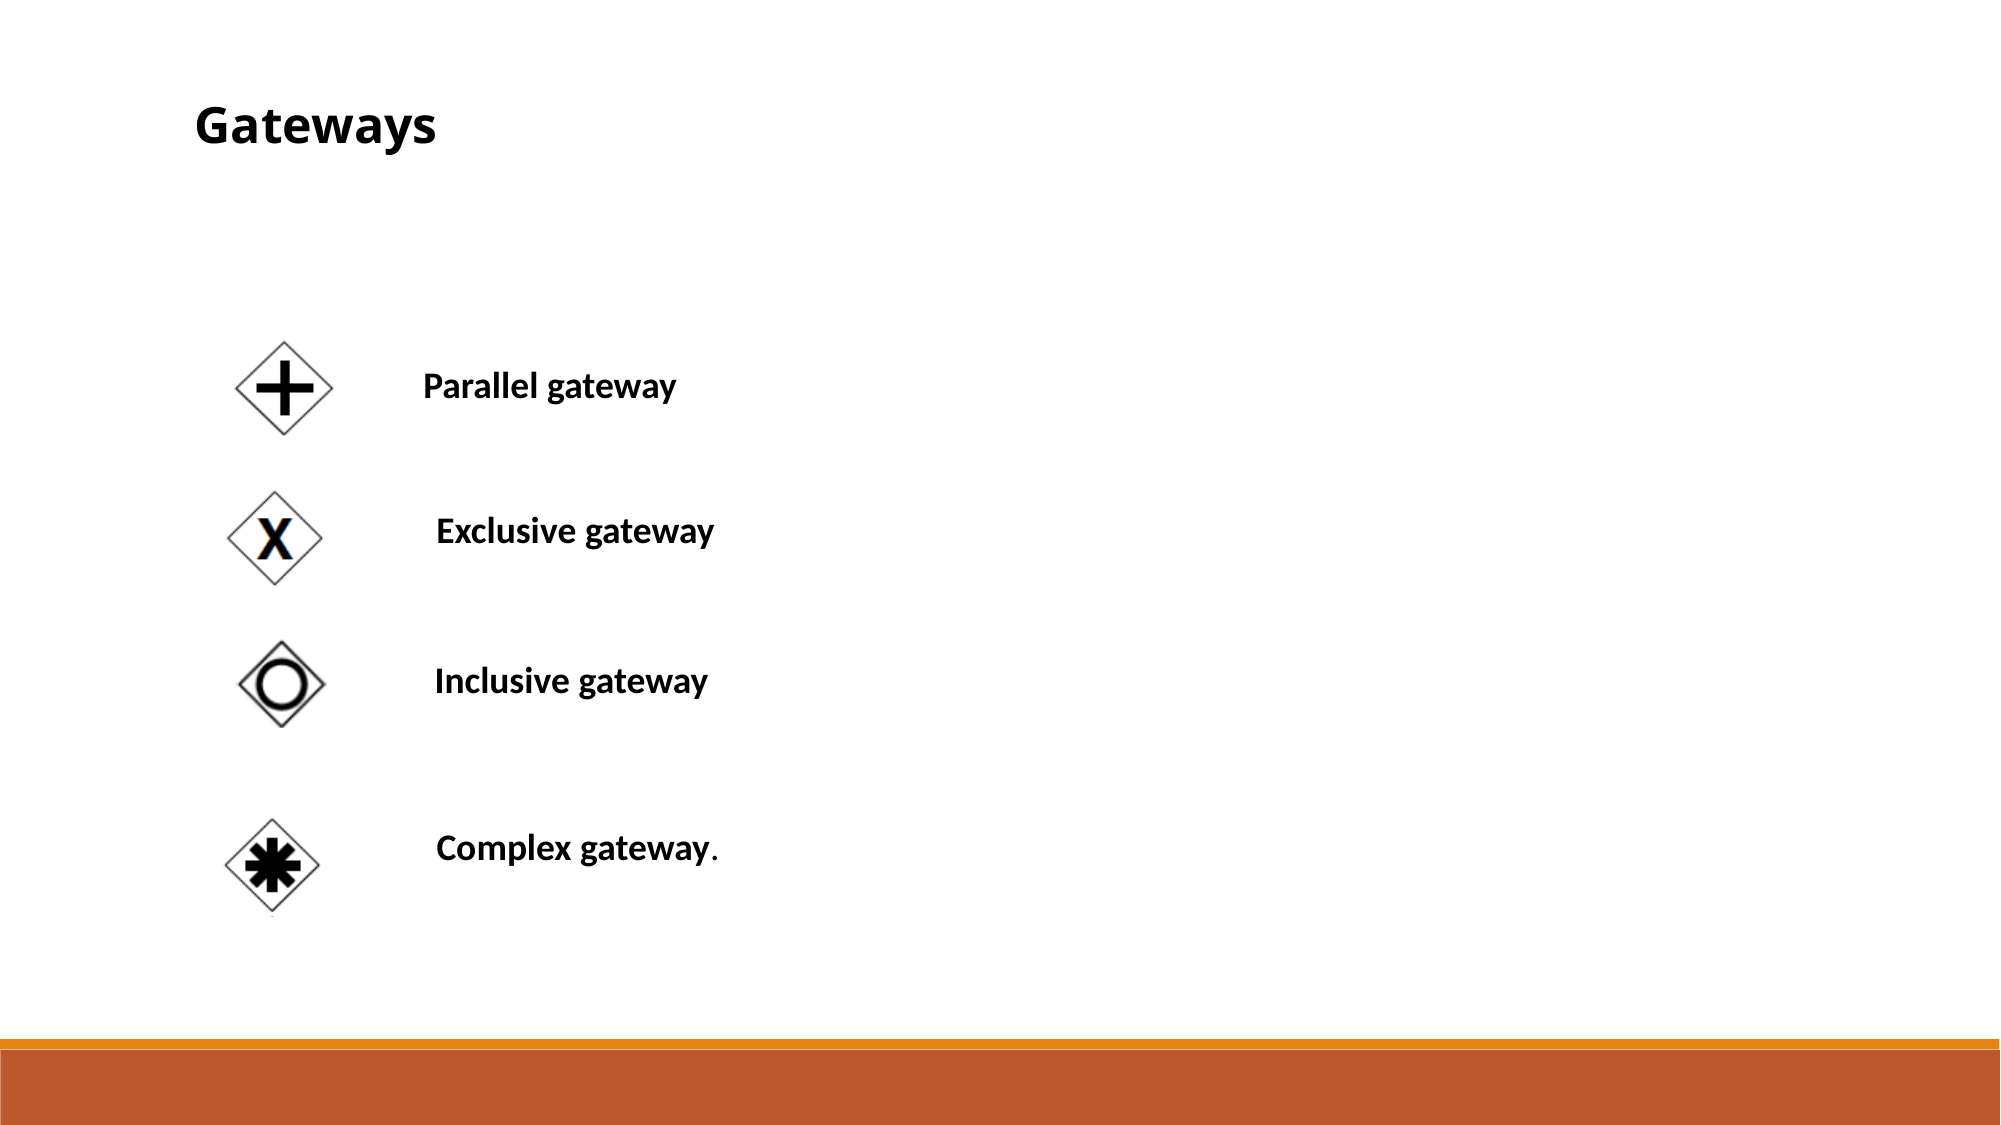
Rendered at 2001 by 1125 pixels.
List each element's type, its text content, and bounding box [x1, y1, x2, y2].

picture [223, 482, 326, 589]
text_box Complex gateway. [421, 815, 735, 875]
text_box Exclusive gateway [413, 498, 730, 559]
picture [223, 629, 338, 729]
picture [217, 813, 326, 917]
picture [229, 338, 338, 442]
text_box Inclusive gateway [419, 648, 724, 709]
text_box Gateways [180, 86, 840, 162]
text_box Parallel gateway [408, 353, 692, 413]
